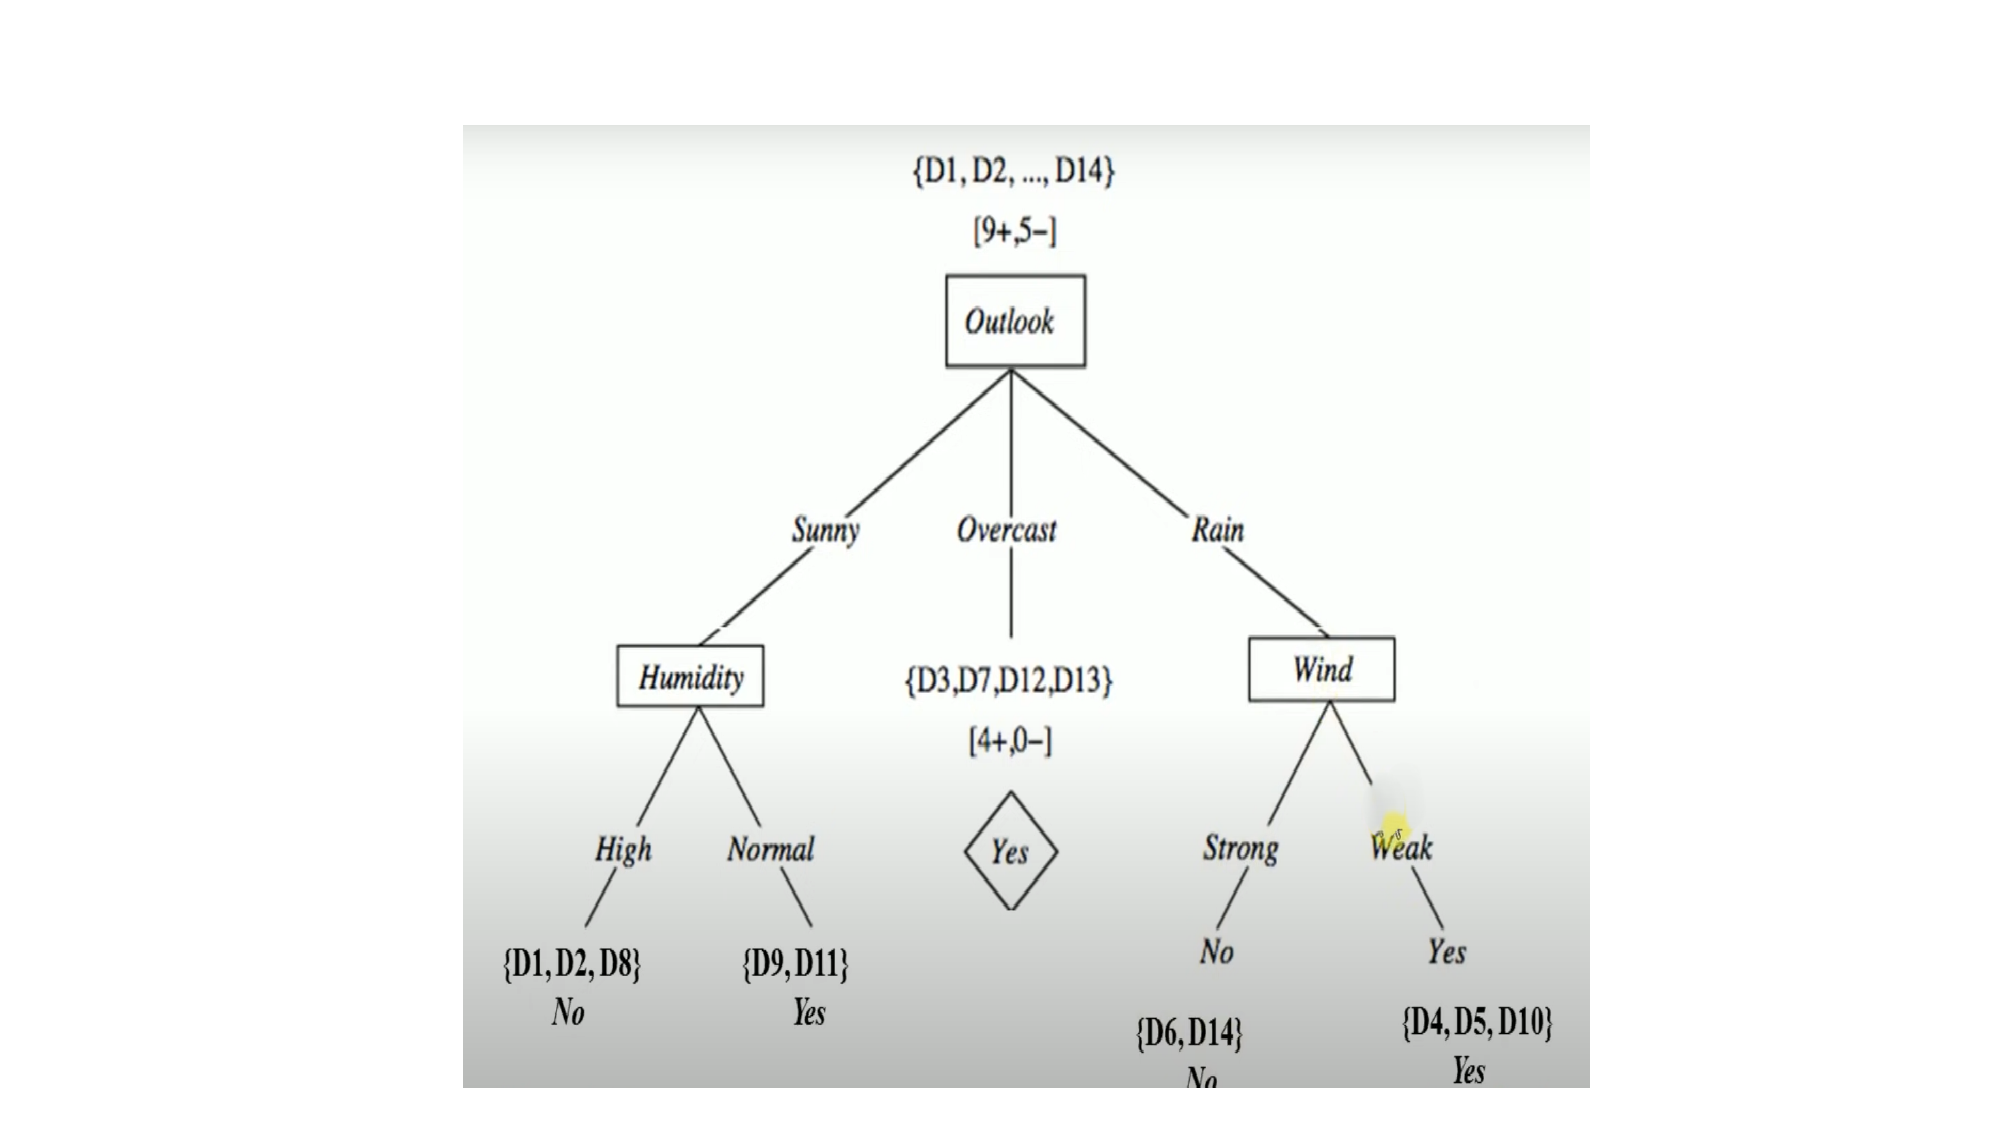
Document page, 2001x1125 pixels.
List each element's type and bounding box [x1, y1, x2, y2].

picture [463, 125, 1590, 1088]
